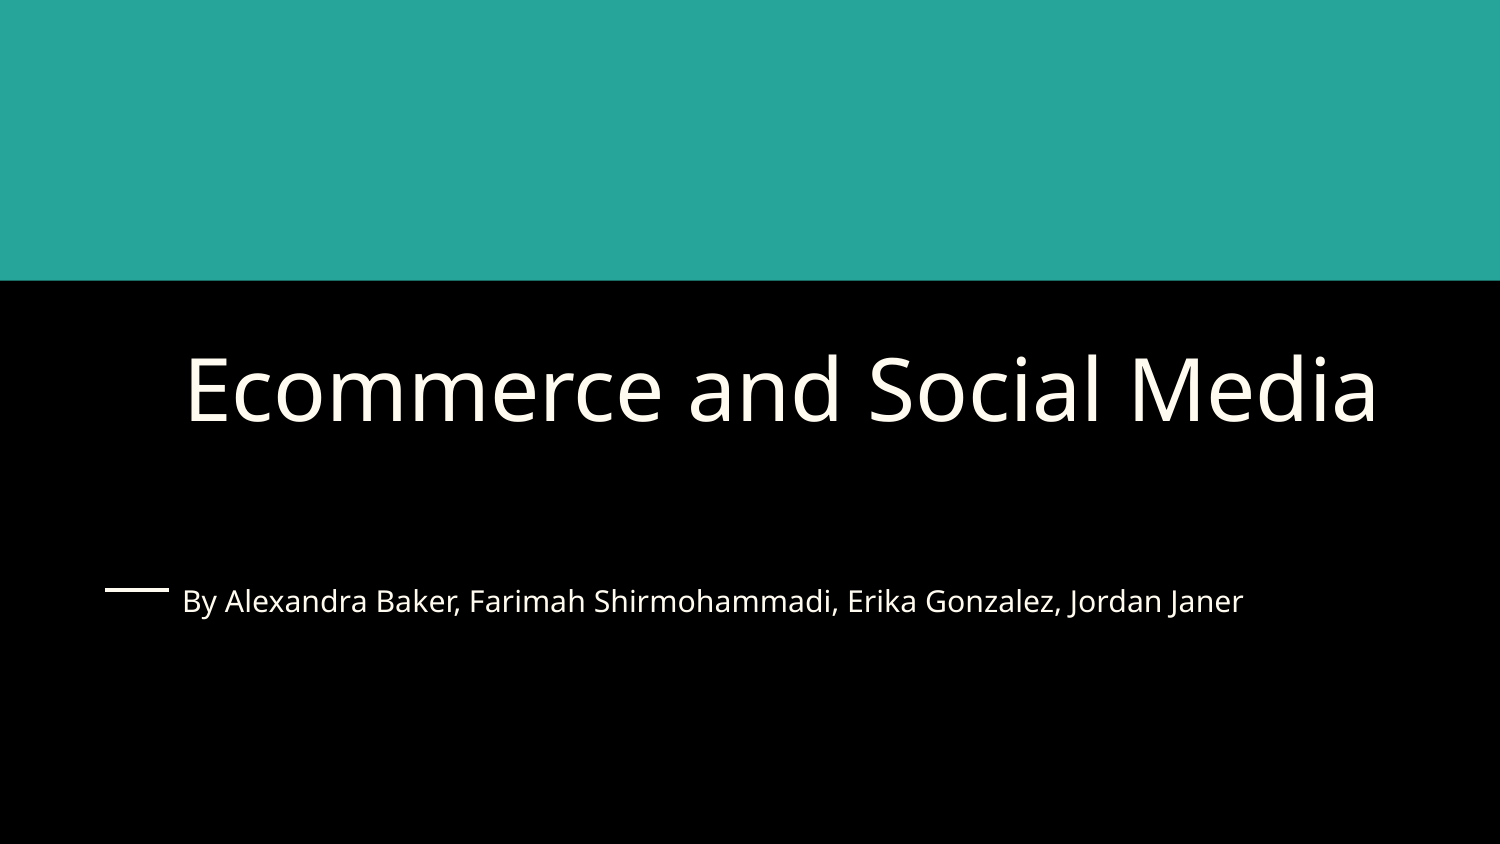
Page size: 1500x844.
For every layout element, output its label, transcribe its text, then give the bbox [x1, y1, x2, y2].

title Ecommerce and Social Media [168, 212, 1500, 463]
subtitle By Alexandra Baker, Farimah Shirmohammadi, Erika Gonzalez, Jordan Janer [29, 552, 1361, 683]
